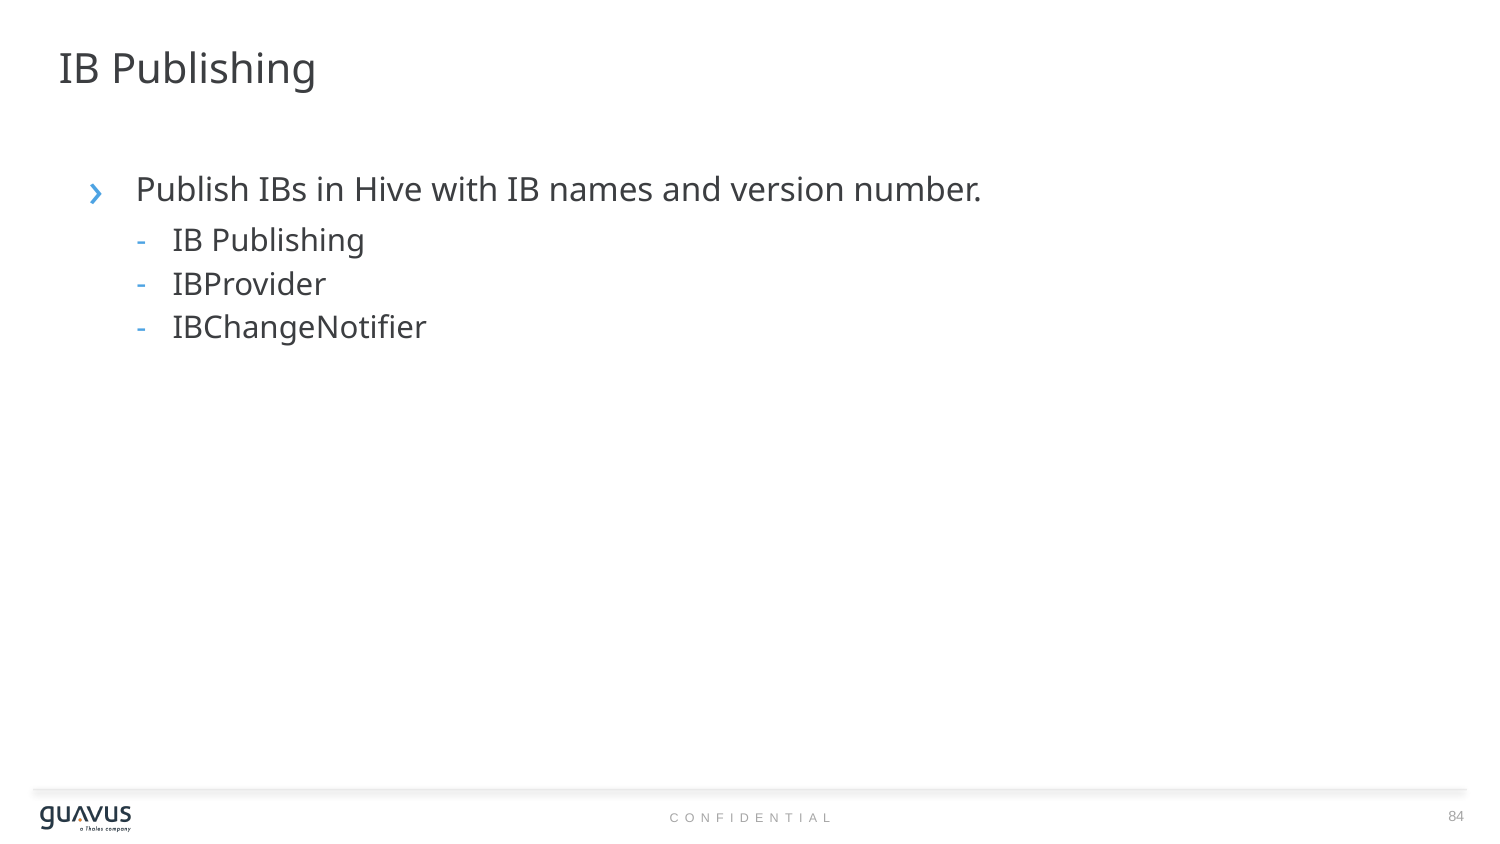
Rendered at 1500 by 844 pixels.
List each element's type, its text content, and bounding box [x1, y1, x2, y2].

title IB Publishing [43, 10, 1467, 130]
picture [27, 796, 146, 841]
list Publish IBs in Hive with IB names and version number. IB Publishing IBProvider IBChangeNotifier [44, 160, 1444, 740]
